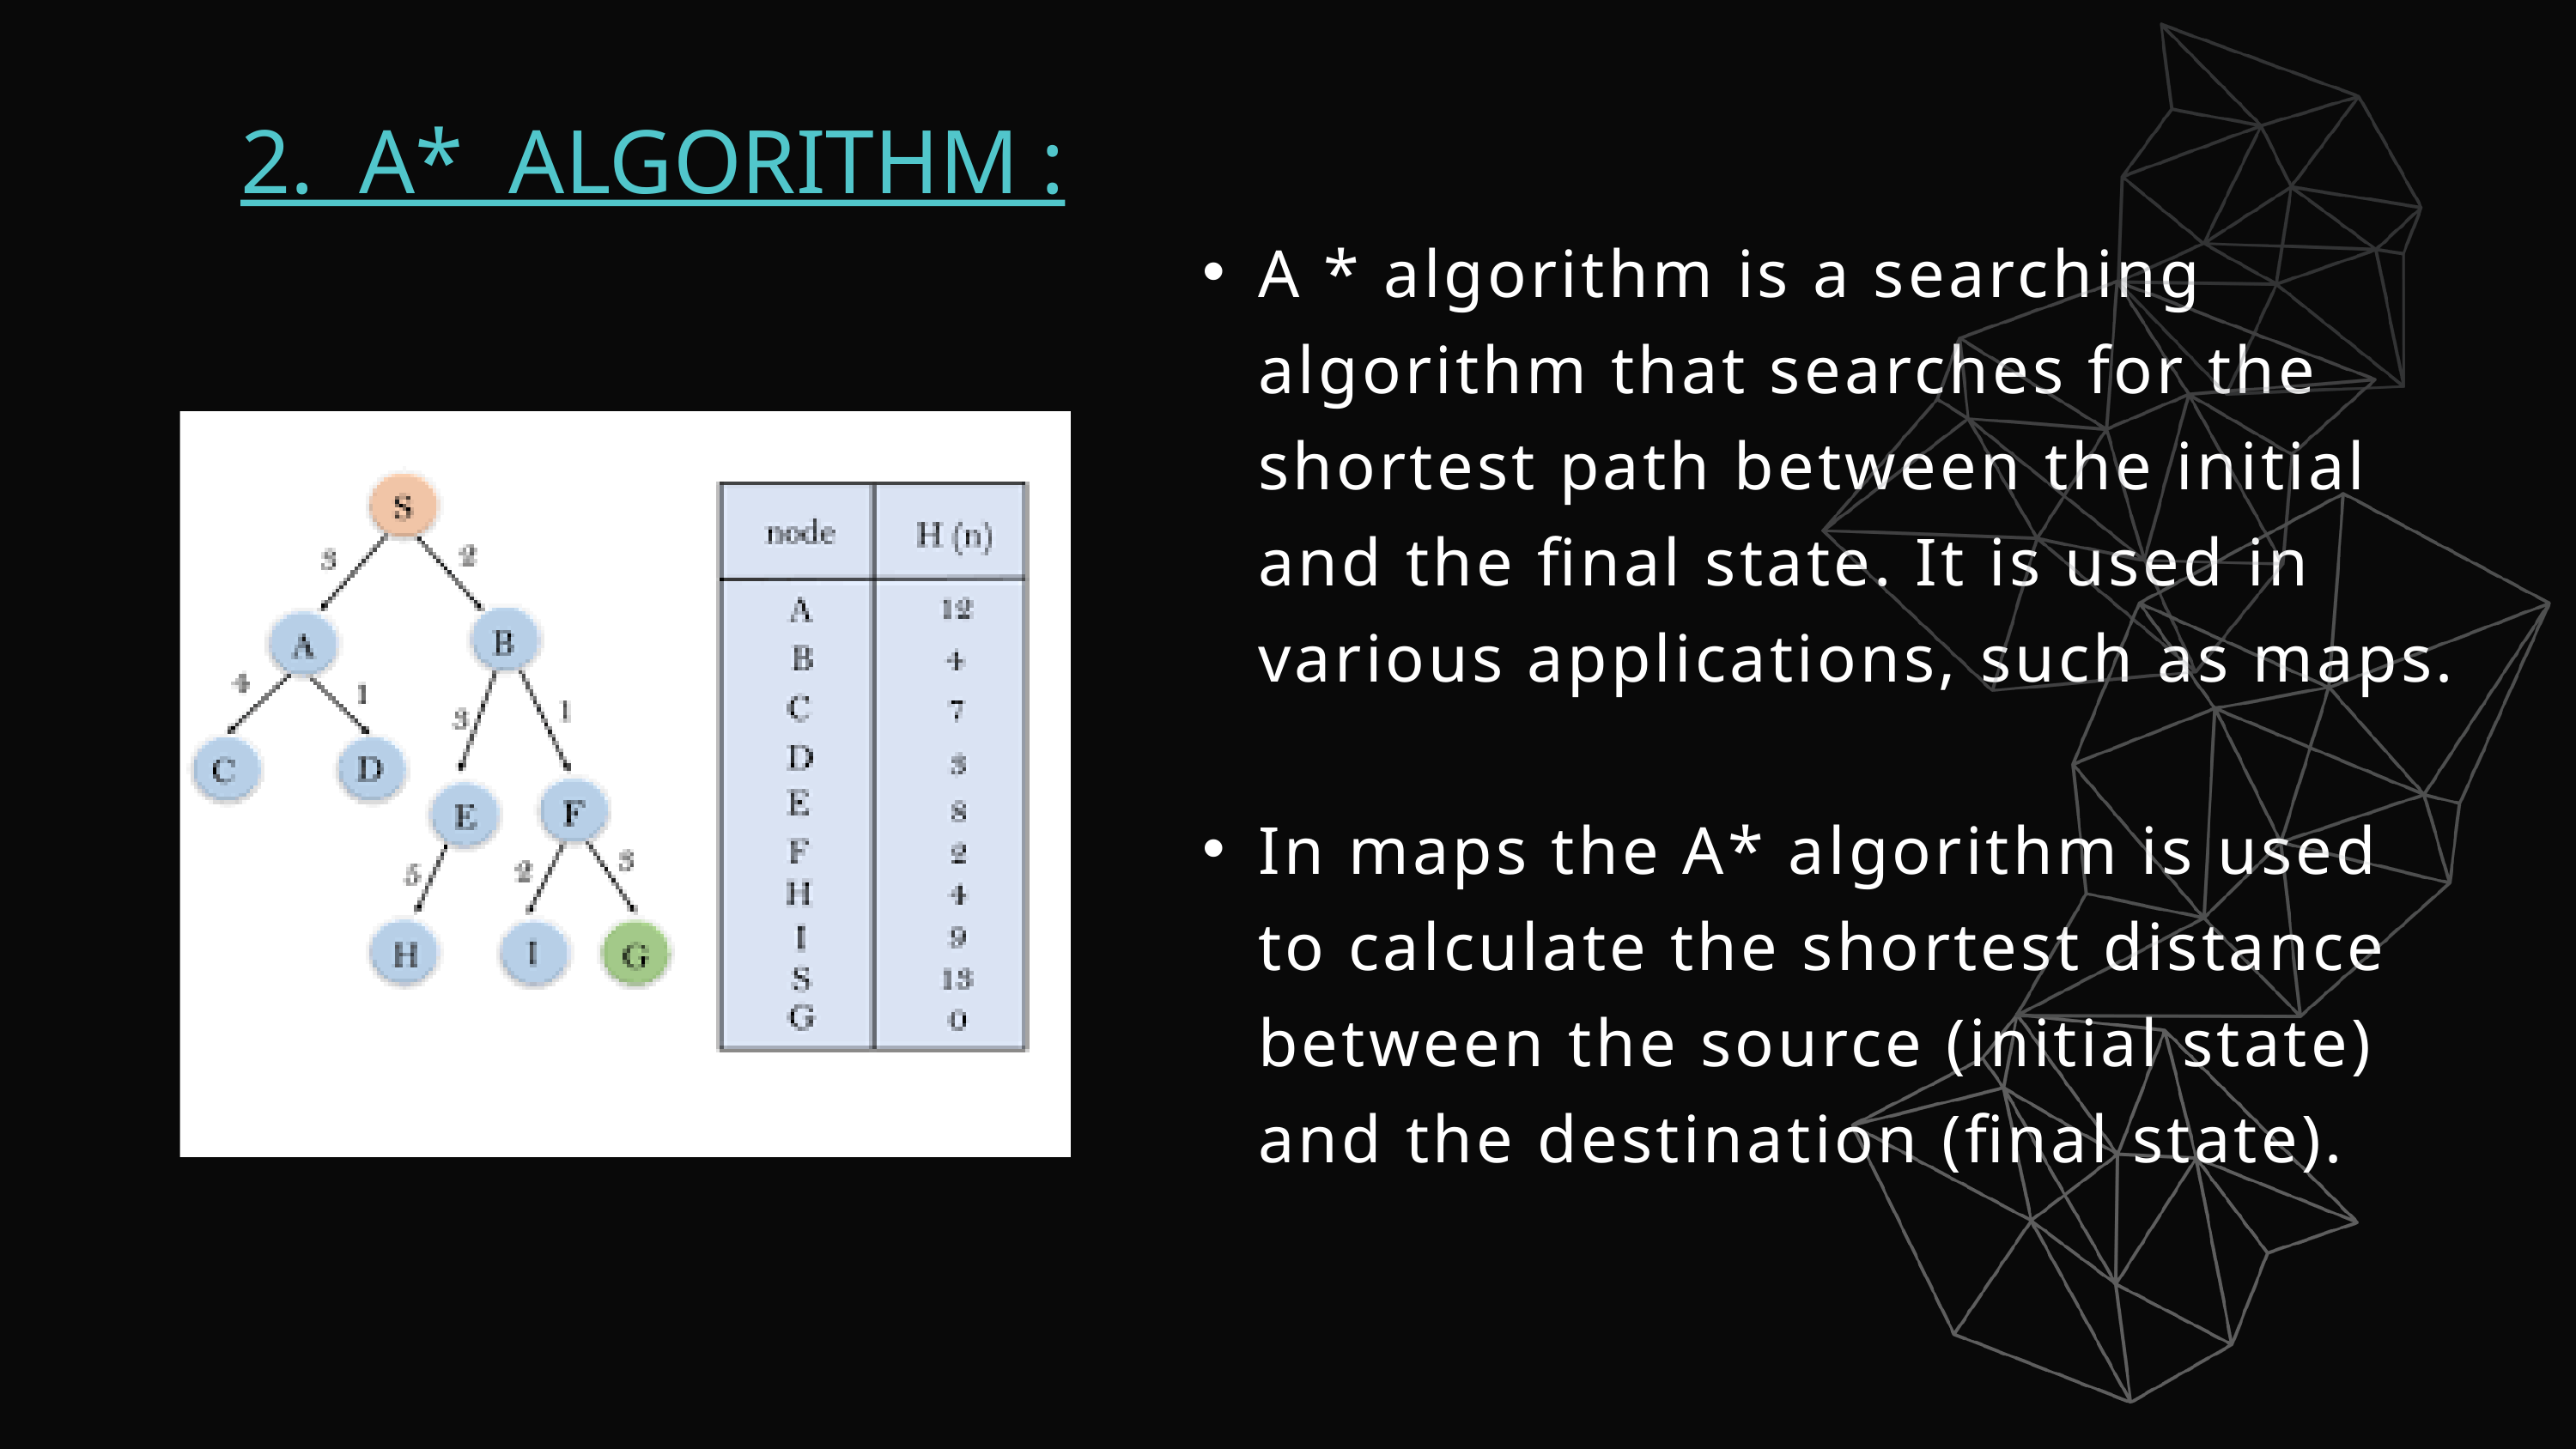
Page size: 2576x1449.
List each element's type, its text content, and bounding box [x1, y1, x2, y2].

text_box [1820, 22, 2551, 1404]
text_box [179, 411, 1071, 1157]
text_box A * algorithm is a searching algorithm that searches for the shortest path between the initial and the final state. It is used in various applications, such as maps. In maps the A* algorithm is used to calculate the shortest distance between the source (initial state) and the destination (final state). [1147, 214, 2462, 1449]
text_box 2. A* ALGORITHM : [0, 56, 1335, 211]
